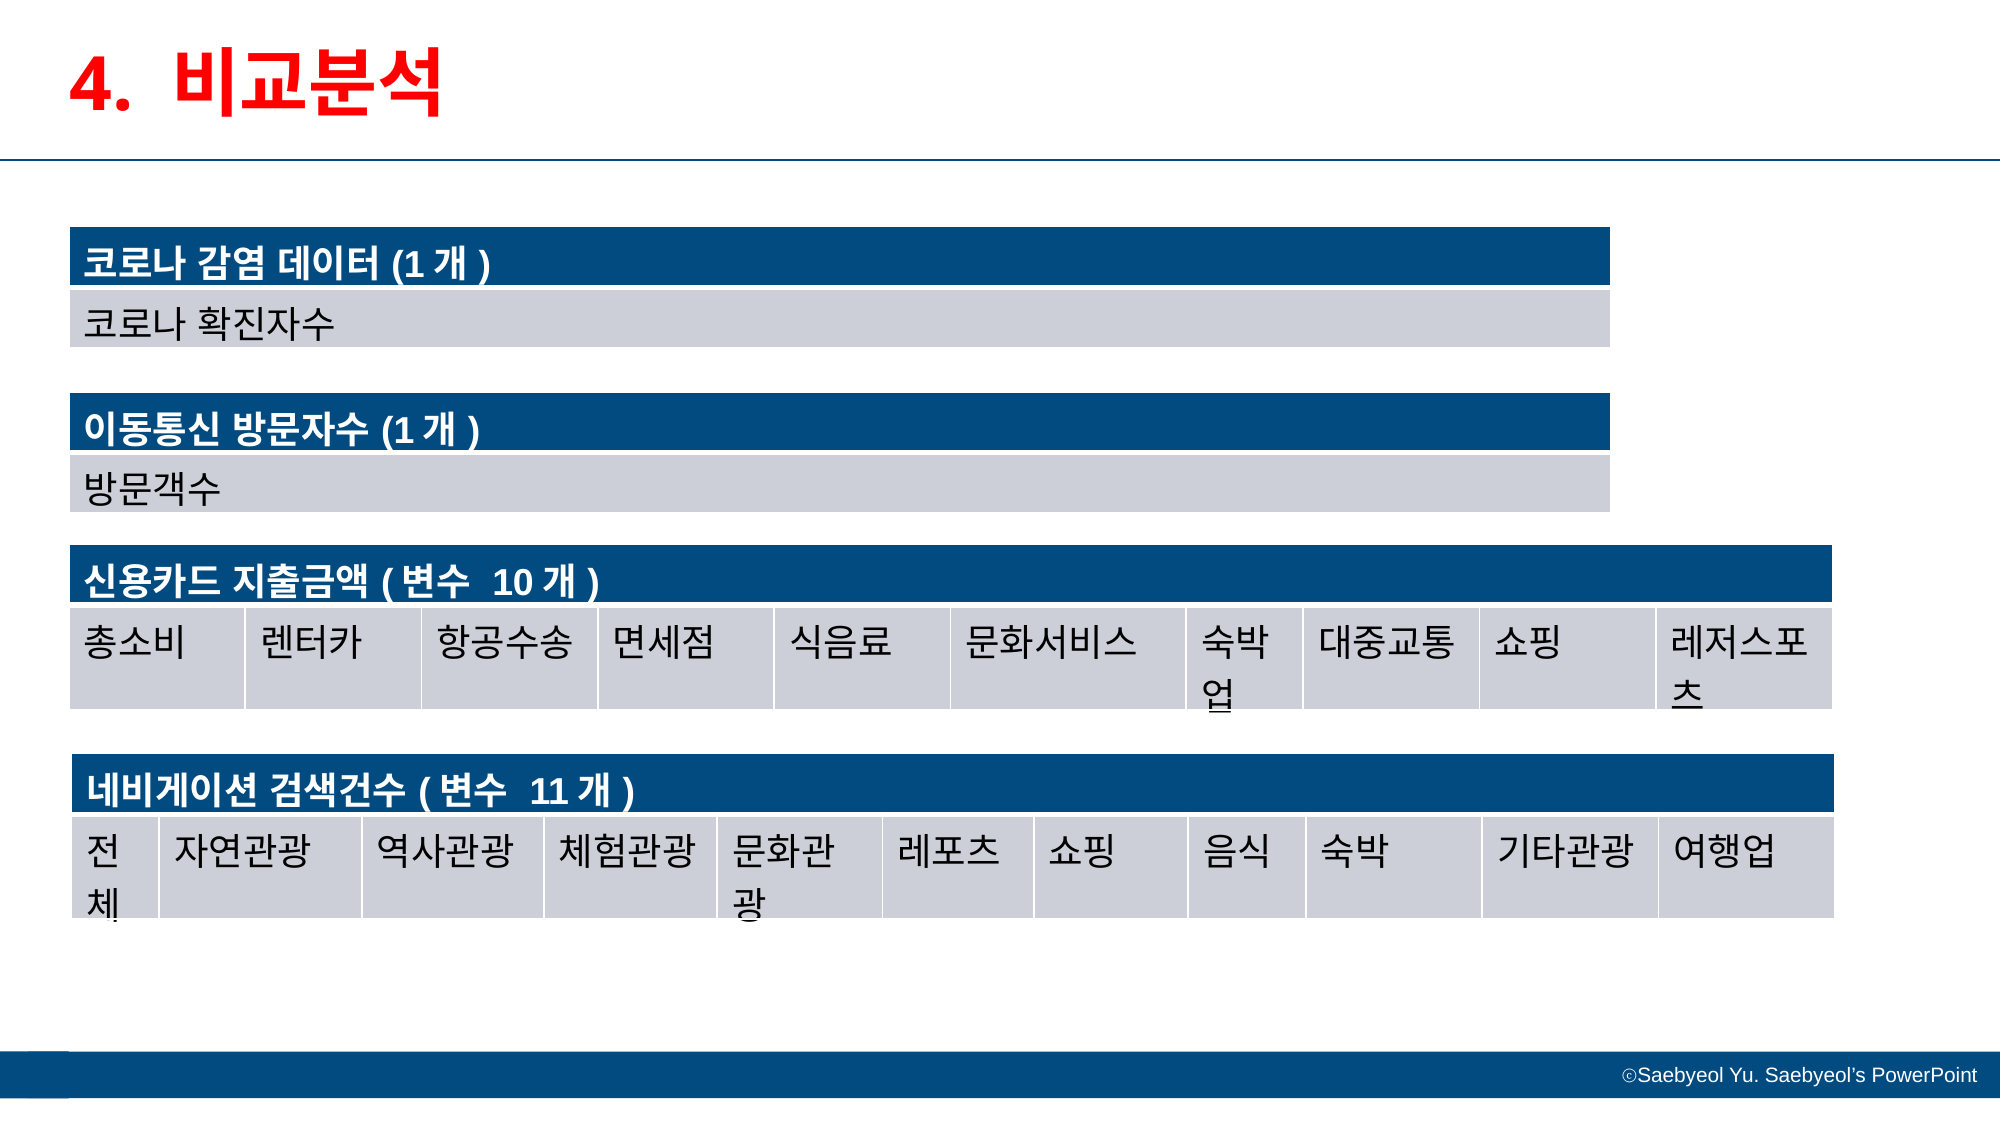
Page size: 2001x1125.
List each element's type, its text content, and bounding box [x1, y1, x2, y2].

table_cell 역사관광 [363, 817, 543, 918]
table_cell 총소비 [70, 608, 244, 709]
table_cell 쇼핑 [1480, 608, 1655, 709]
table_cell 음식 [1189, 817, 1305, 918]
table_cell 여행업 [1659, 817, 1834, 918]
table_cell 방문객수 [70, 455, 1610, 512]
table_cell 전체 [72, 817, 158, 918]
table_cell 항공수송 [422, 608, 597, 709]
table_cell 레포츠 [883, 817, 1033, 918]
text_box [0, 1050, 70, 1099]
table_cell 자연관광 [160, 817, 361, 918]
table_cell 식음료 [775, 608, 950, 709]
table_cell 숙박 [1307, 817, 1481, 918]
table_cell 체험관광 [545, 817, 716, 918]
table_cell 레저스포츠 [1657, 608, 1832, 709]
table_cell 코로나 확진자수 [70, 290, 1610, 347]
table_header 네비게이션 검색건수(변수 11개) [72, 754, 1834, 812]
table_cell 쇼핑 [1035, 817, 1187, 918]
table_cell 면세점 [599, 608, 773, 709]
table_cell 문화관광 [718, 817, 882, 918]
table_header 신용카드 지출금액(변수 10개) [70, 545, 1832, 602]
text_box 4. 비교분석 [54, 27, 526, 133]
table_cell 렌터카 [246, 608, 421, 709]
table_cell 숙박업 [1187, 608, 1302, 709]
table_header 이동통신 방문자수(1개) [70, 393, 1610, 450]
table_header 코로나 감염 데이터(1개) [70, 227, 1610, 285]
table_cell 문화서비스 [951, 608, 1185, 709]
table_cell 대중교통 [1304, 608, 1479, 709]
table_cell 기타관광 [1483, 817, 1658, 918]
